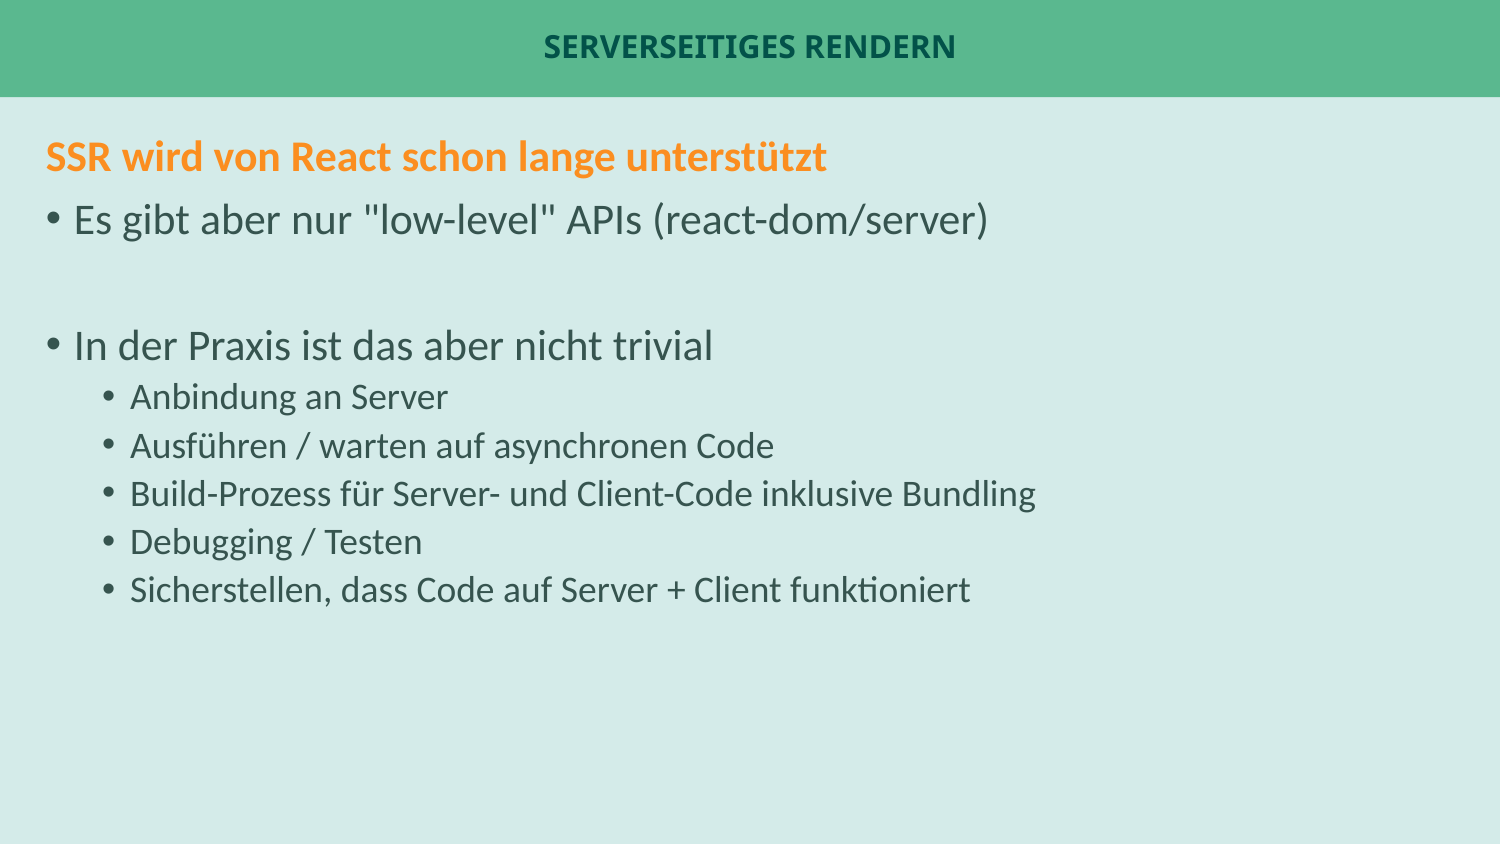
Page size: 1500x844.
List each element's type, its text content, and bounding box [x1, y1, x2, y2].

list SSR wird von React schon lange unterstützt Es gibt aber nur "low-level" APIs (react-dom/server) In der Praxis ist das aber nicht trivial Anbindung an Server Ausführen / warten auf asynchronen Code Build-Prozess für Server- und Client-Code inklusive Bundling Debugging / Testen Sicherstellen, dass Code auf Server + Client funktioniert [30, 126, 1470, 782]
title Serverseitiges rendern [0, 0, 1500, 98]
